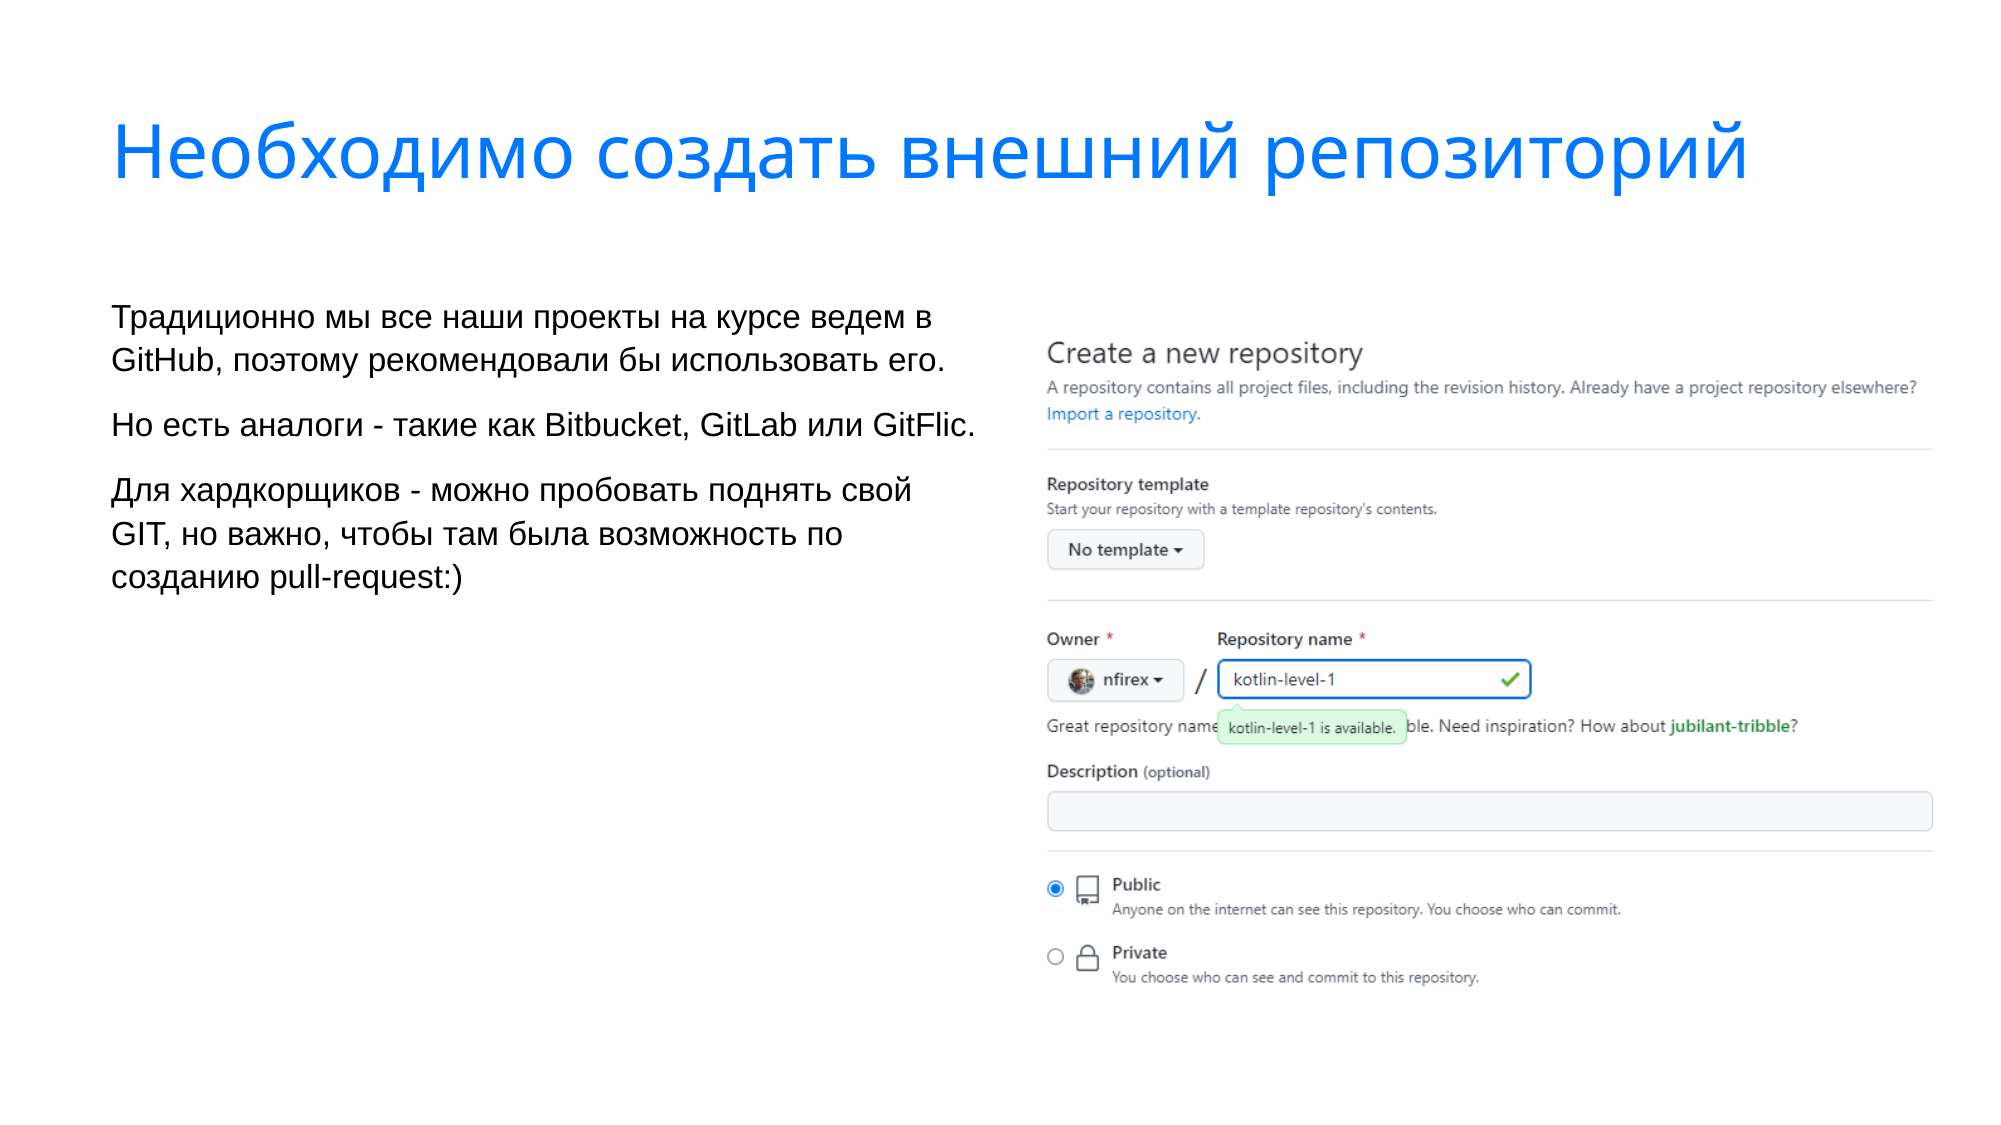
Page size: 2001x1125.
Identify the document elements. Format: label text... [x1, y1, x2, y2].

title Необходимо создать внешний репозиторий [111, 113, 1892, 220]
picture [1006, 304, 1976, 1004]
list Традиционно мы все наши проекты на курсе ведем в GitHub, поэтому рекомендовали бы использовать его. Но есть аналоги - такие как Bitbucket, GitLab или GitFlic. Для хардкорщиков - можно пробовать поднять свой GIT, но важно, чтобы там была возможность по созданию pull-request:) [111, 290, 982, 1018]
